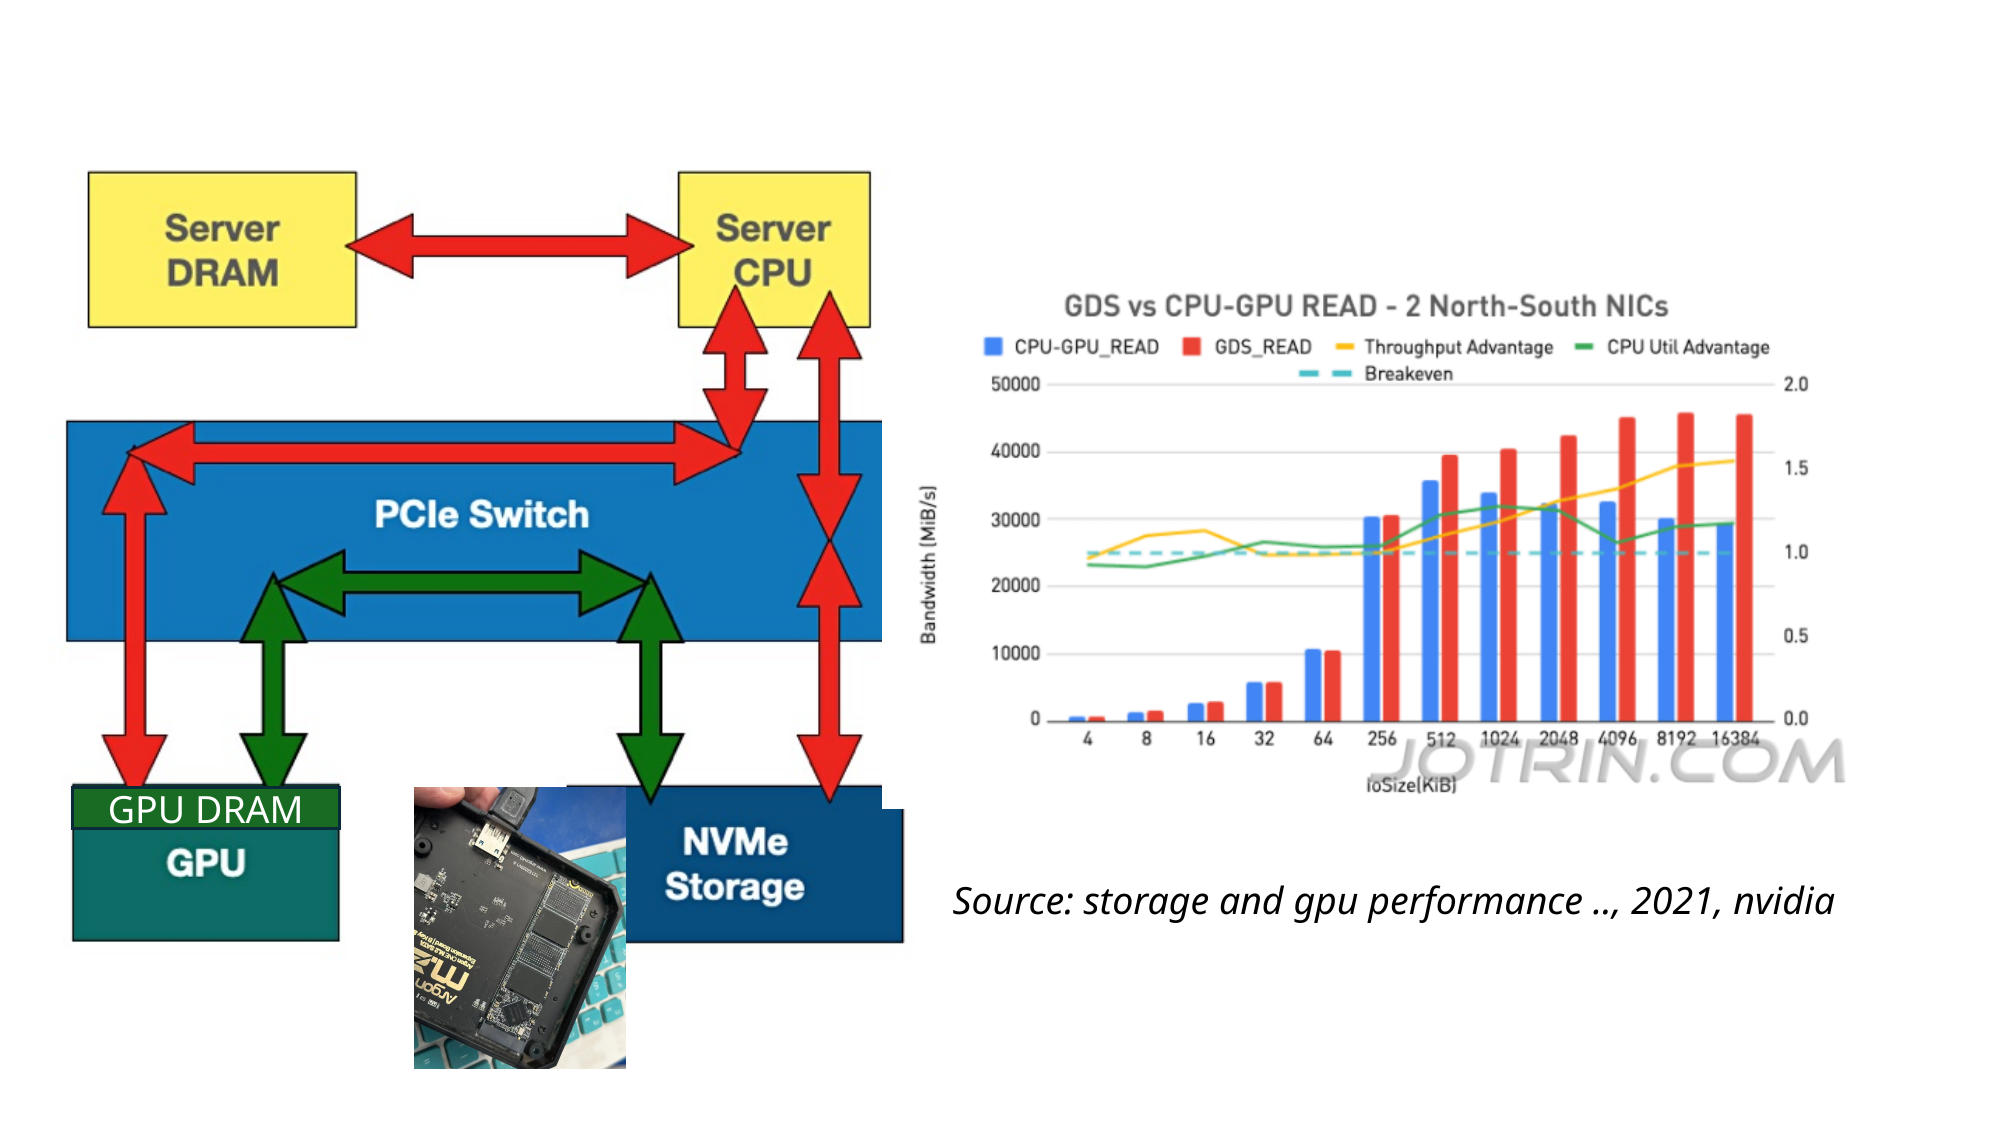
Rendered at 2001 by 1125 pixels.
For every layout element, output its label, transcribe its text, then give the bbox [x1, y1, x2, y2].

text_box Source: storage and gpu performance .., 2021, nvidia [1005, 869, 1851, 930]
picture [0, 94, 1851, 1069]
